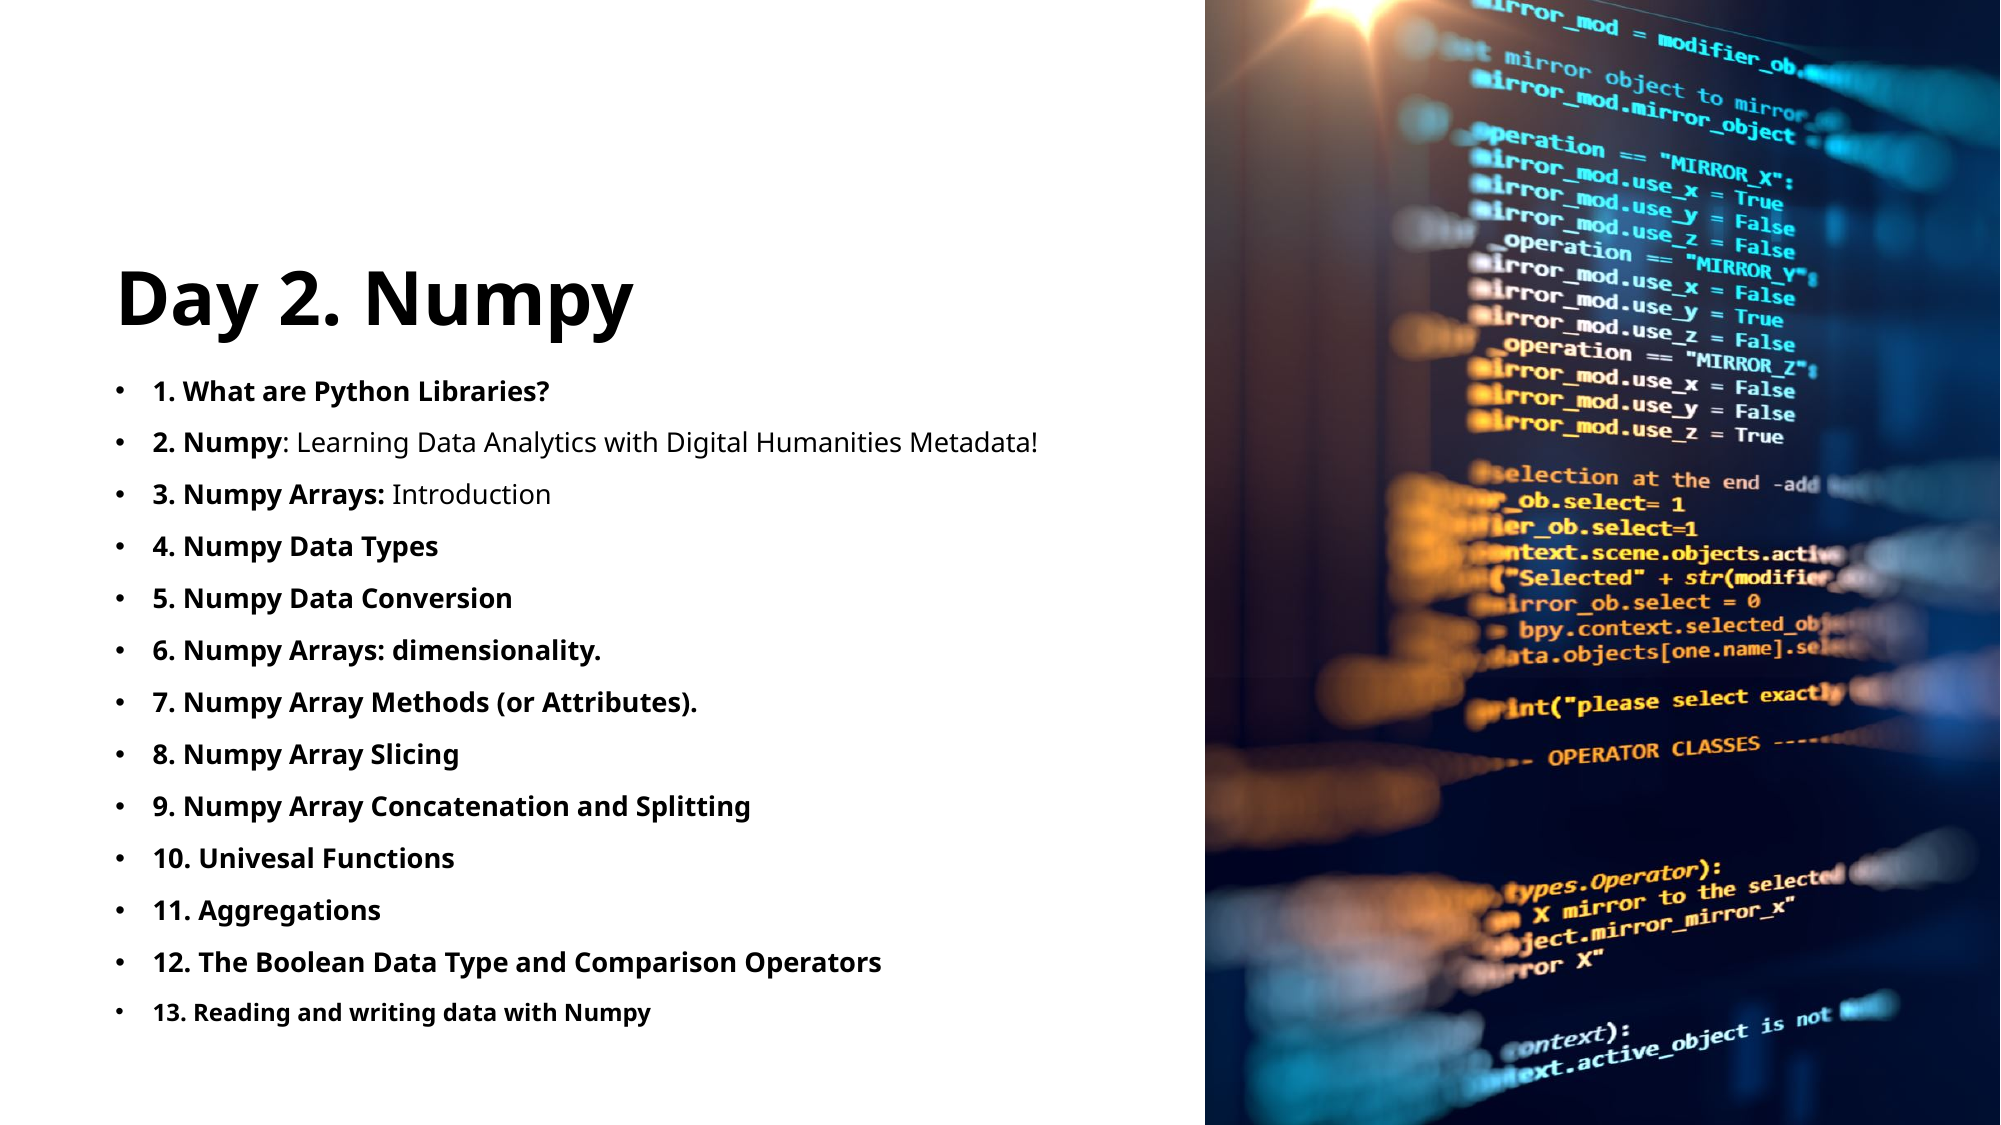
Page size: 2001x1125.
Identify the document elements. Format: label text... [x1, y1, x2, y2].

picture [1204, 0, 2000, 1125]
list 1. What are Python Libraries? 2. Numpy: Learning Data Analytics with Digital Humanities Metadata! 3. Numpy Arrays: Introduction 4. Numpy Data Types 5. Numpy Data Conversion 6. Numpy Arrays: dimensionality. 7. Numpy Array Methods (or Attributes). 8. Numpy Array Slicing 9. Numpy Array Concatenation and Splitting 10. Univesal Functions 11. Aggregations 12. The Boolean Data Type and Comparison Operators 13. Reading and writing data with Numpy [100, 363, 1091, 1035]
text_box [0, 0, 1204, 1125]
title Day 2. Numpy [100, 98, 1091, 350]
picture [1808, 69, 1824, 78]
